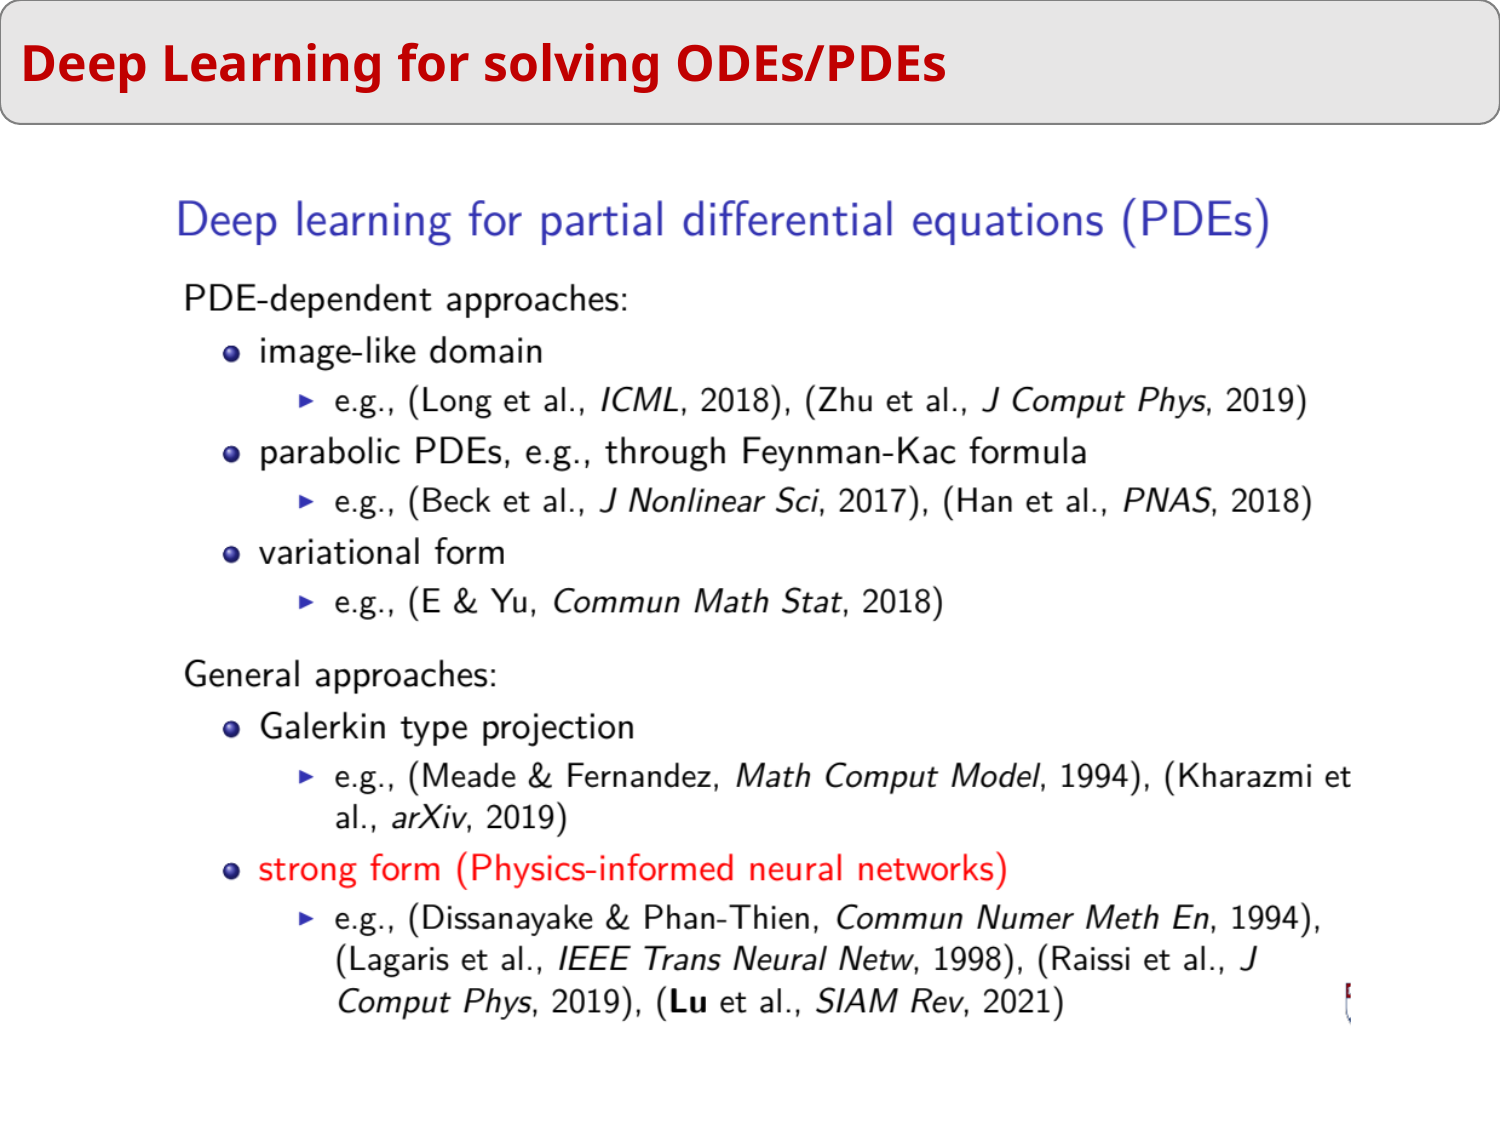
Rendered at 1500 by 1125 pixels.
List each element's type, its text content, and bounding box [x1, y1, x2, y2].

text_box Deep Learning for solving ODEs/PDEs [0, 0, 1500, 125]
picture [149, 170, 1351, 1044]
